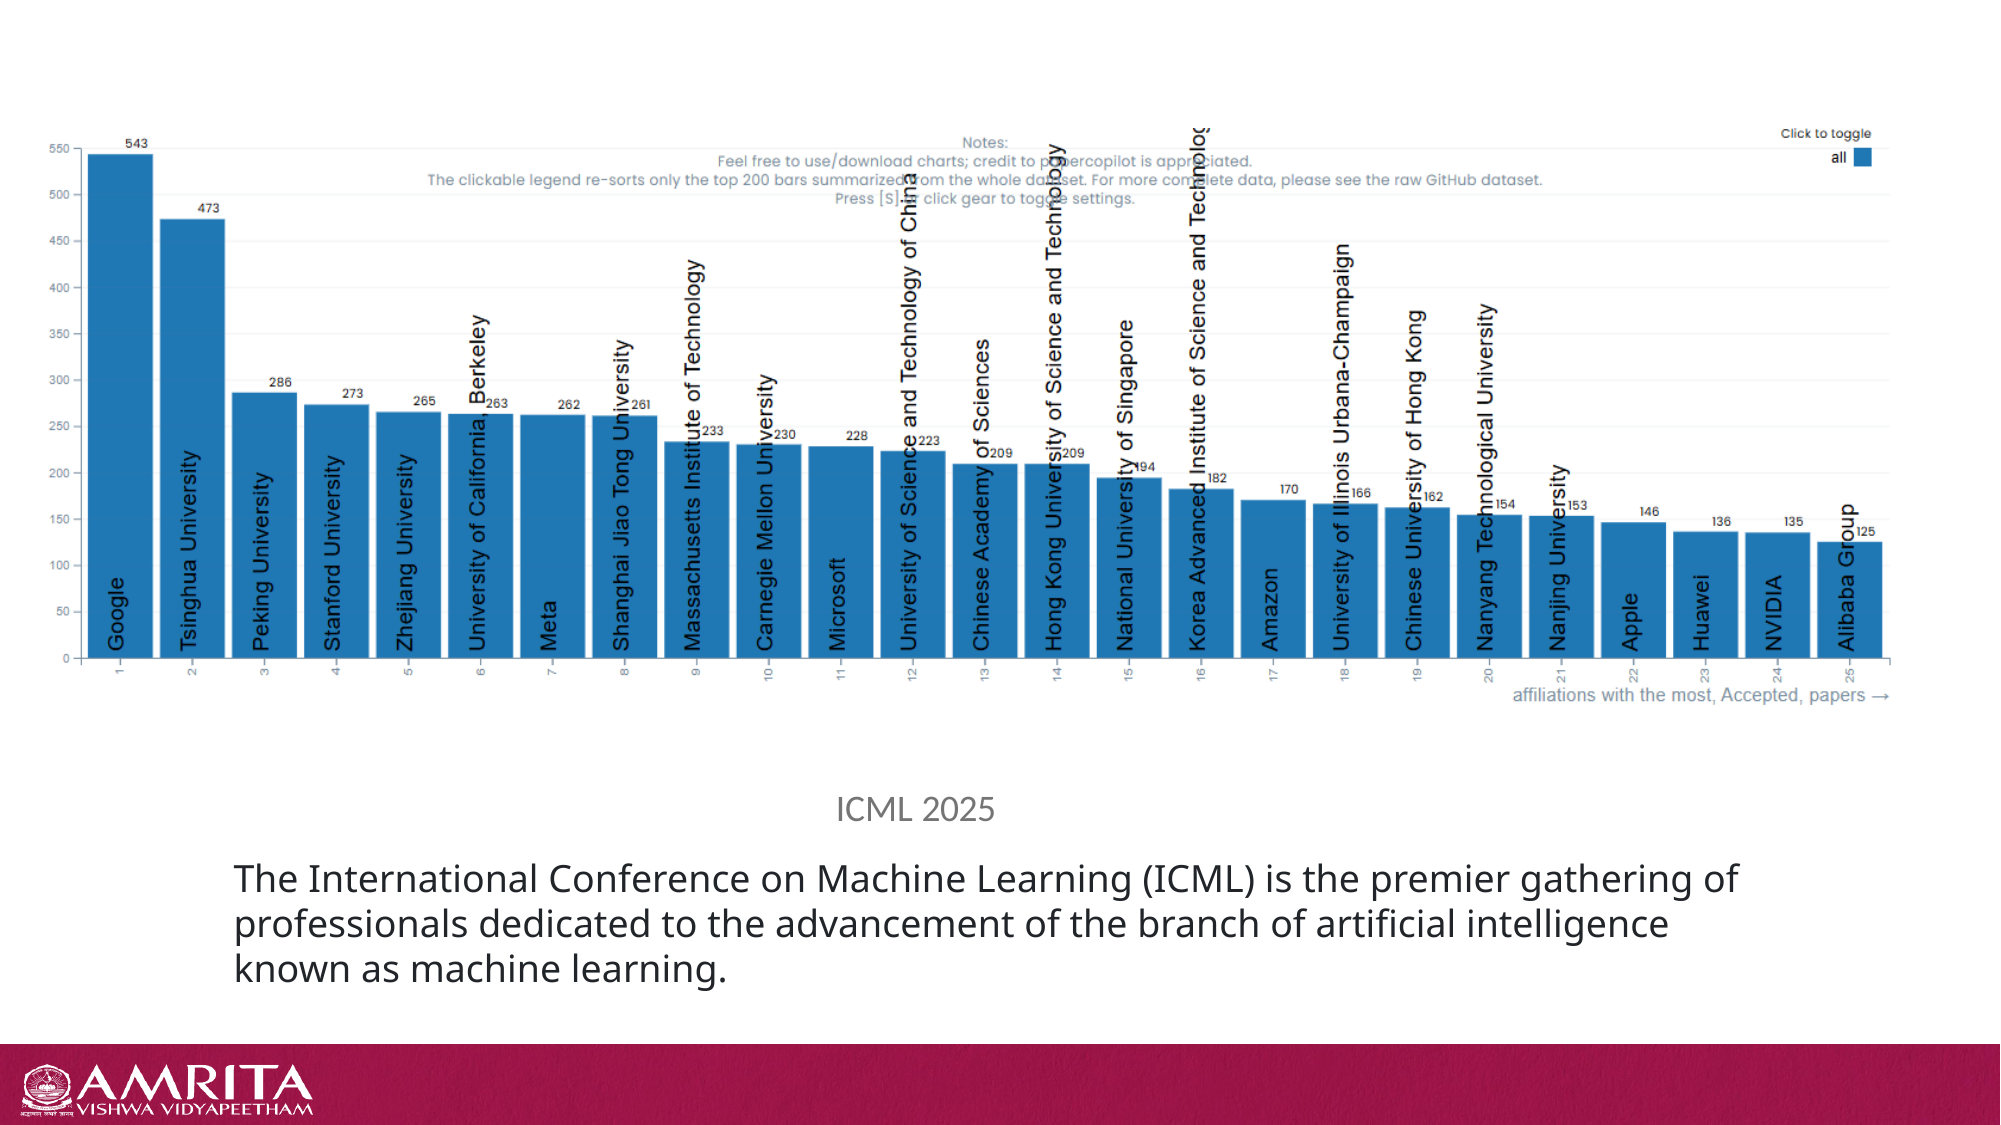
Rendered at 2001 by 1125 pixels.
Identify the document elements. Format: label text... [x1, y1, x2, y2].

text_box The International Conference on Machine Learning (ICML) is the premier gathering of professionals dedicated to the advancement of the branch of artificial intelligence known as machine learning. [218, 847, 1781, 998]
text_box ICML 2025 [833, 782, 1000, 830]
picture [44, 128, 1924, 721]
picture [0, 1044, 2000, 1125]
